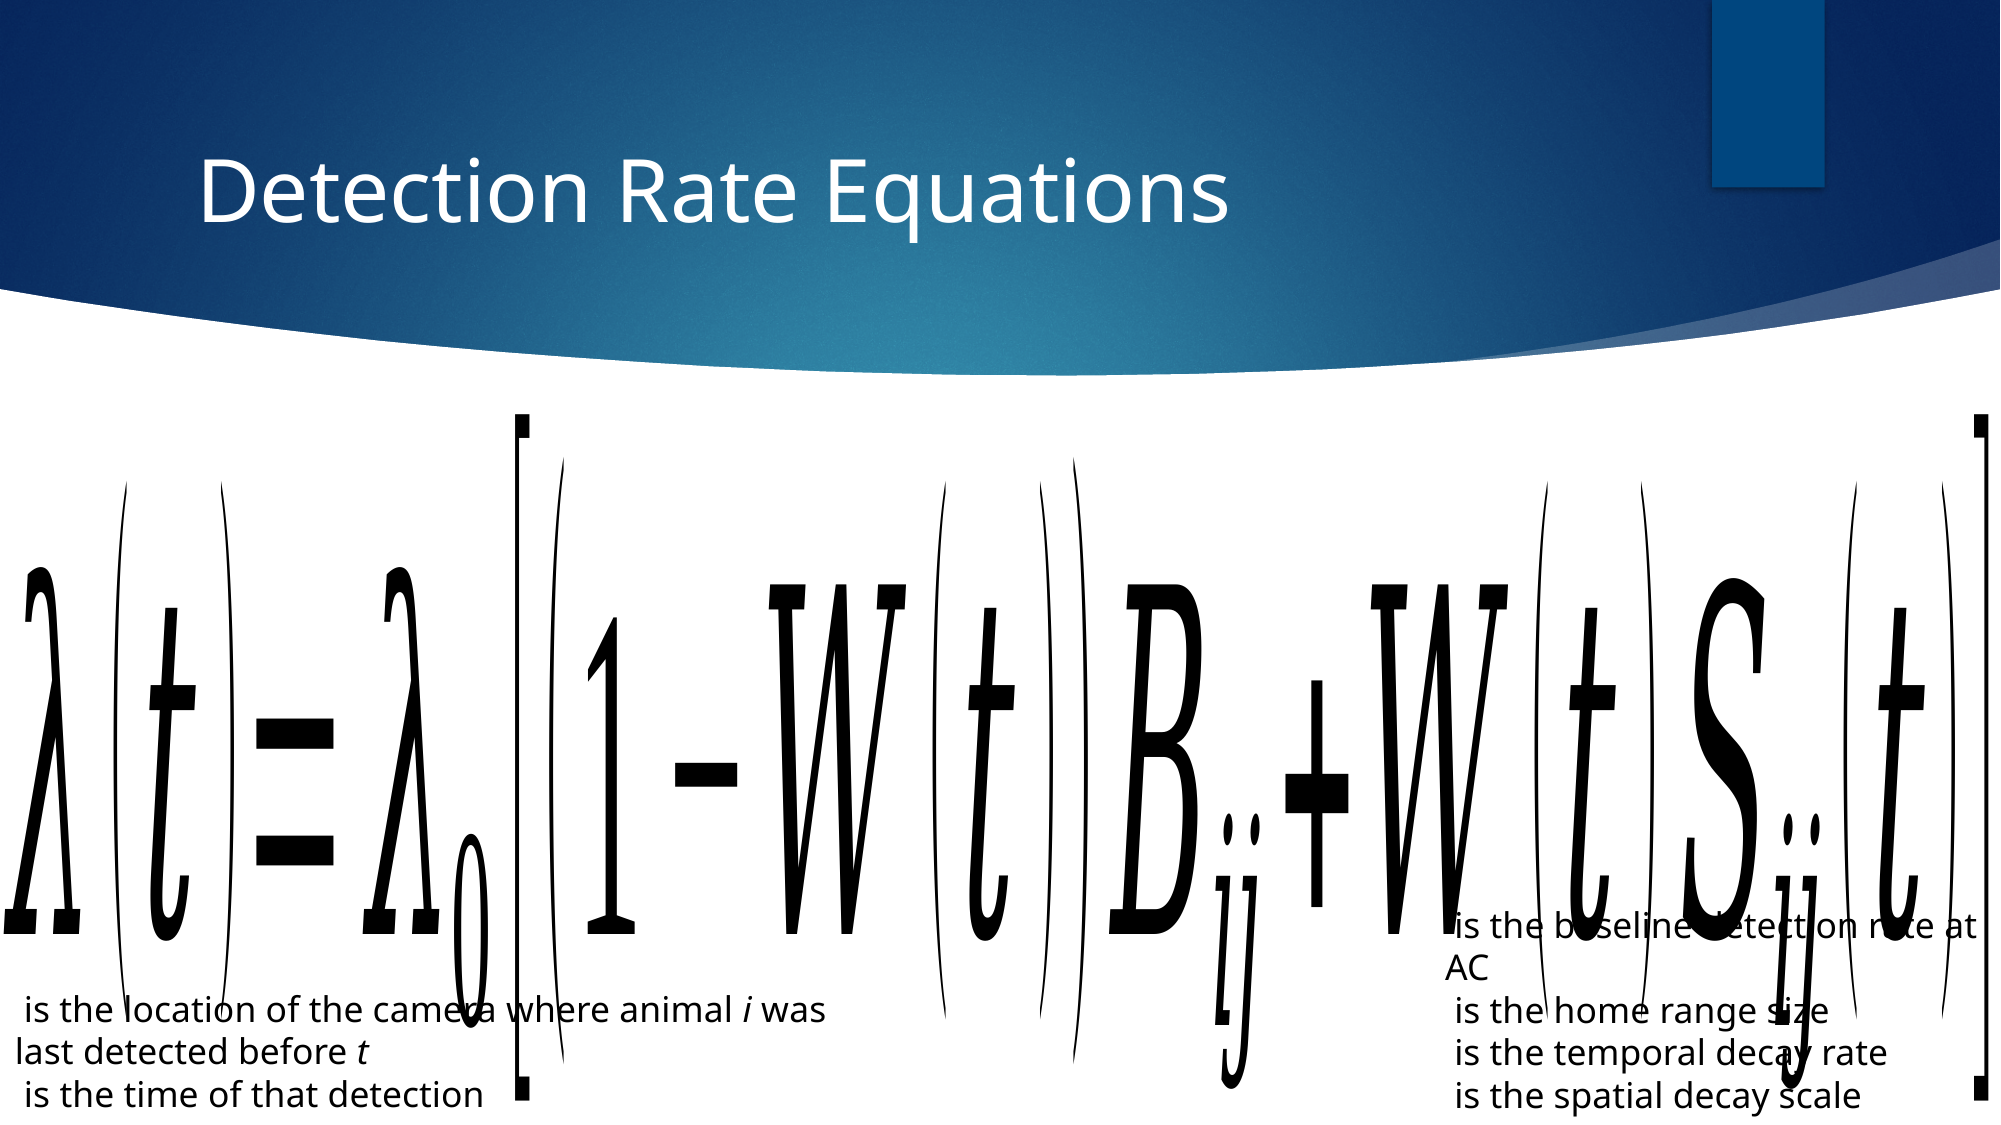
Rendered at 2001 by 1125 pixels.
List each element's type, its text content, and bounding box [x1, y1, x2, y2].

title Detection Rate Equations [181, 74, 1649, 304]
text_box [1453, 239, 2000, 361]
text_box [1711, 0, 1825, 188]
text_box [0, 0, 2000, 375]
text_box [0, 289, 2000, 1125]
